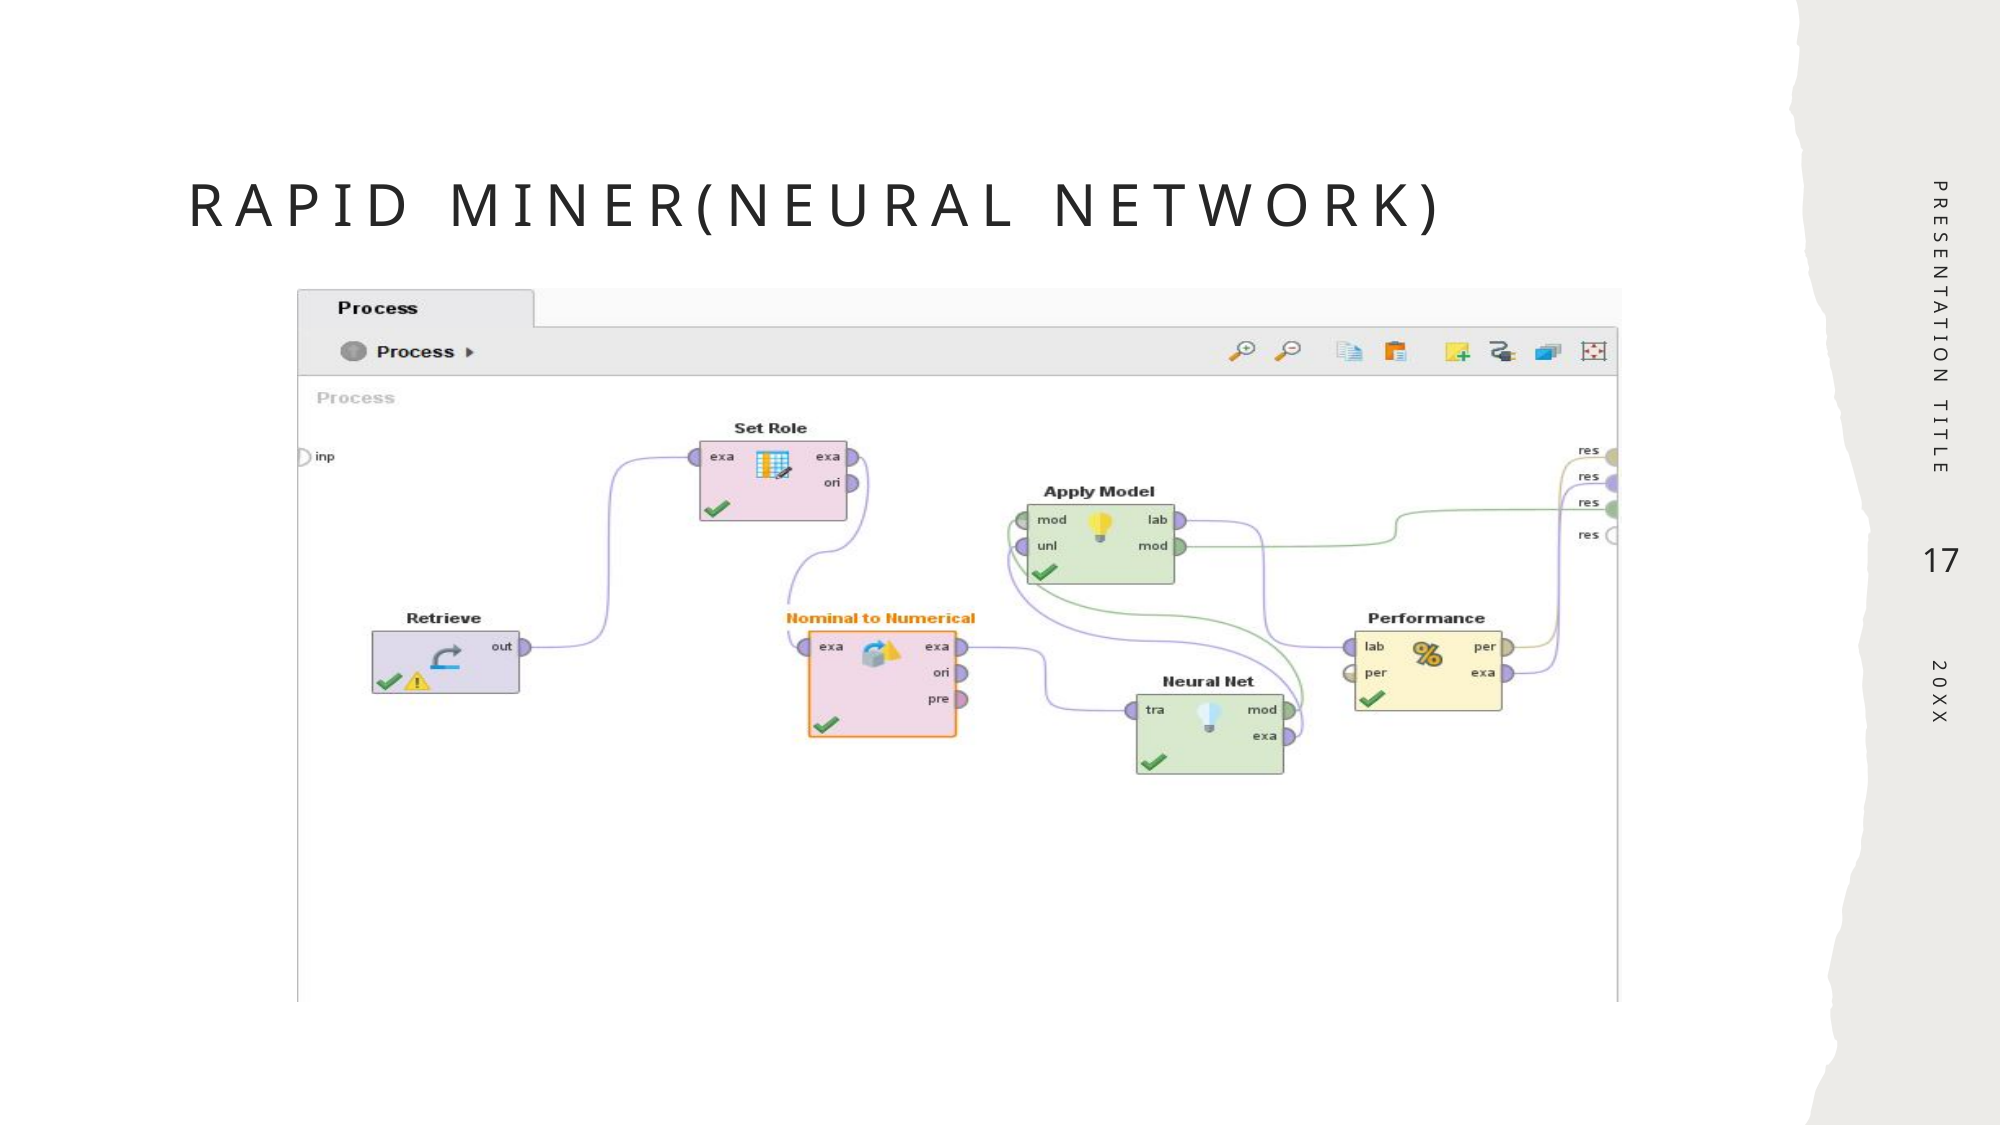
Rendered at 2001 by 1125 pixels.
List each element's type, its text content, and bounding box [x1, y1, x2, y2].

footer PRESENTATION TITLE [1911, 33, 1972, 489]
picture [1789, 0, 2000, 1125]
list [297, 288, 1622, 1003]
slide_number 20XX [1910, 645, 1971, 1080]
slide_number 17 [1896, 514, 1986, 610]
title Rapid miner(Neural Network) [172, 99, 1732, 300]
